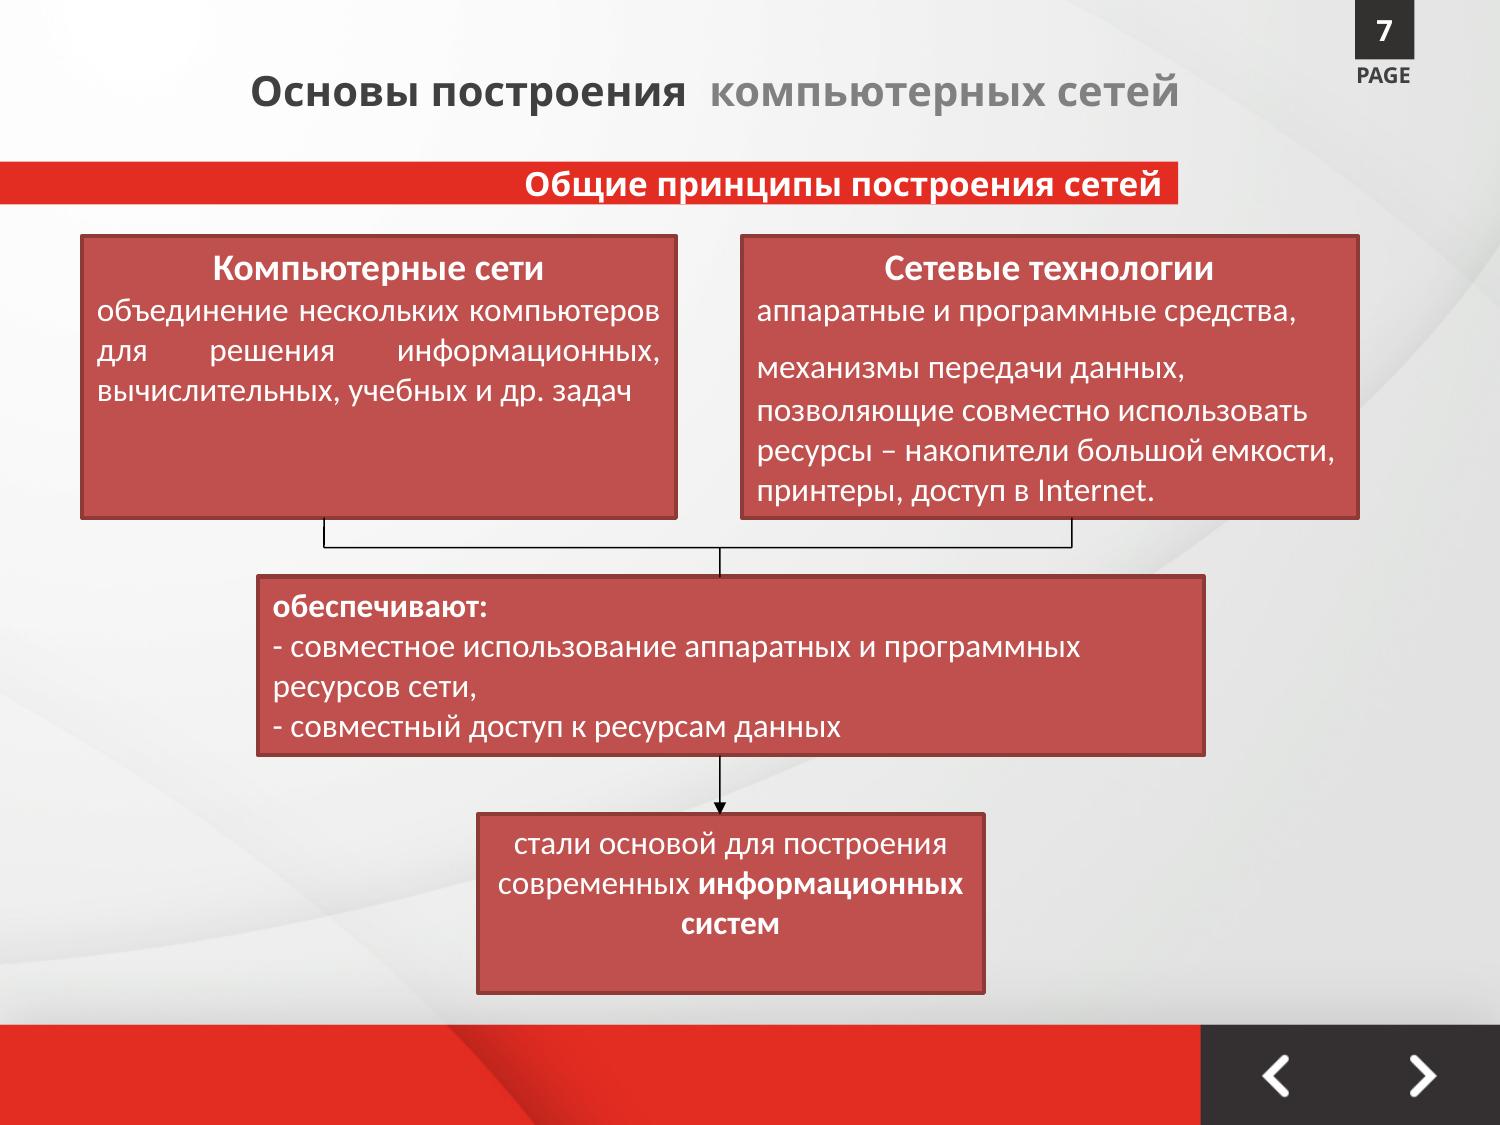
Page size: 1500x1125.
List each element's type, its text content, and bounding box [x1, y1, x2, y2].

text_box PAGE [1341, 54, 1426, 96]
subtitle Общие принципы построения сетей [0, 161, 1179, 205]
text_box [81, 235, 1359, 994]
picture [0, 0, 1500, 1125]
text_box Основы построения компьютерных сетей [22, 57, 1196, 123]
text_box 7 [1353, 0, 1417, 61]
